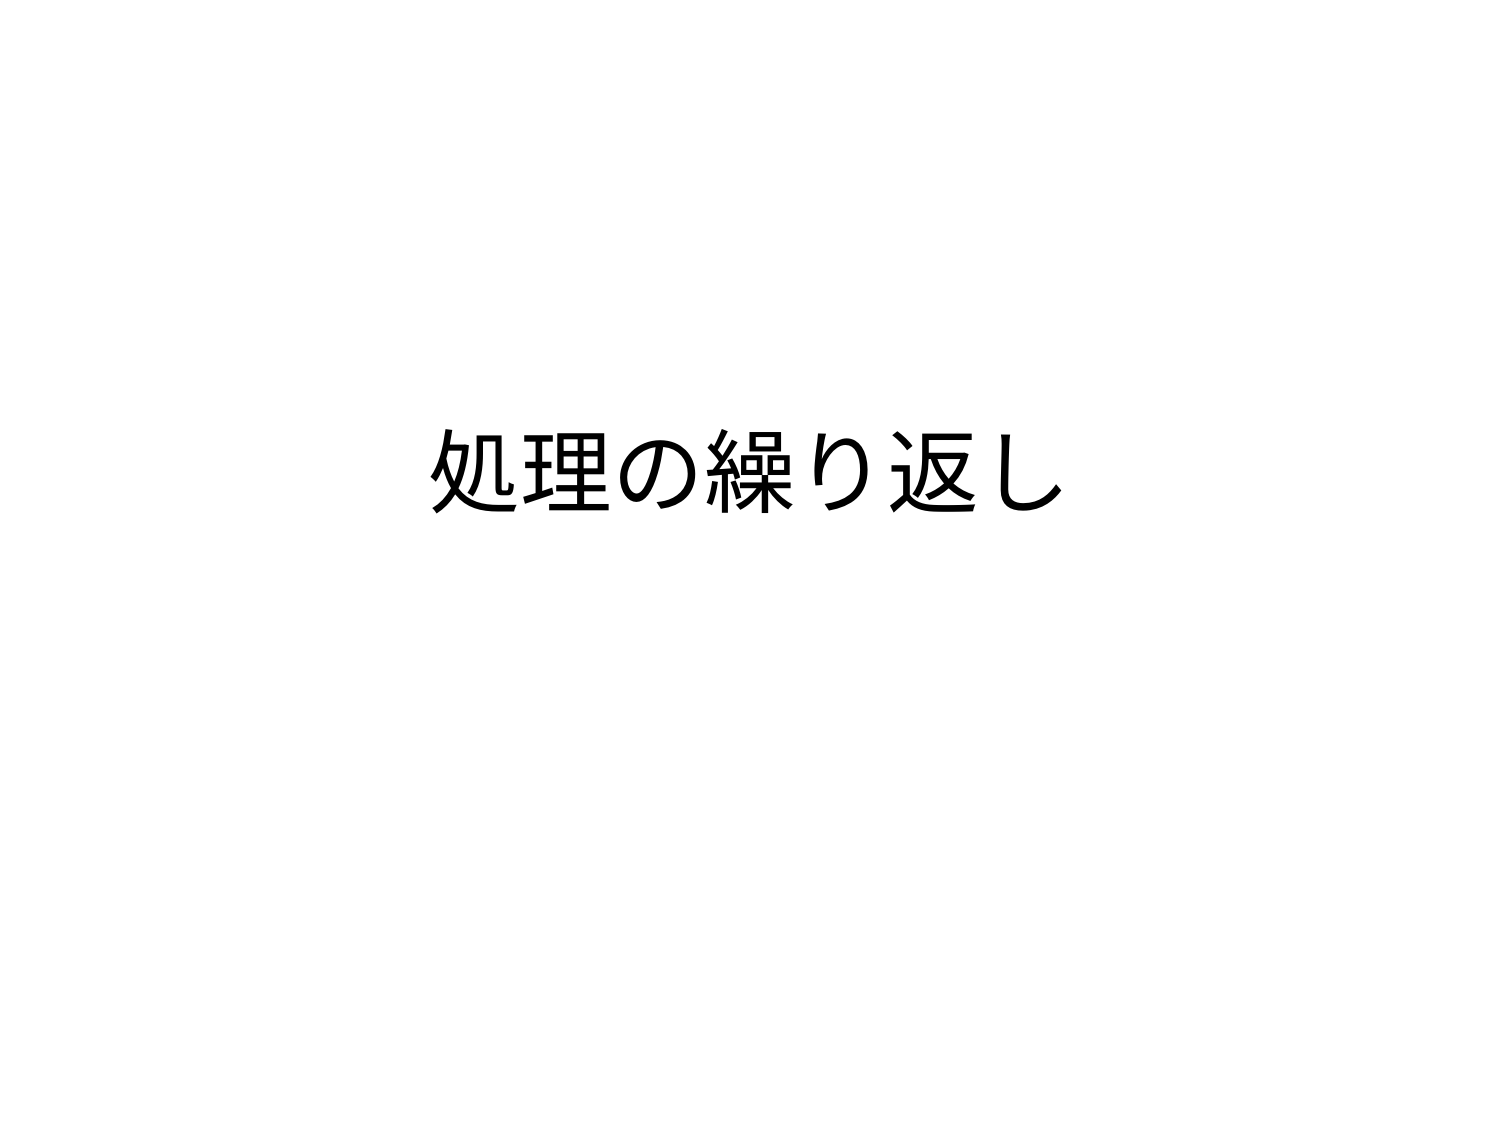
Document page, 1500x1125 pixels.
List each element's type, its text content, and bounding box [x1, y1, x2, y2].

title 処理の繰り返し [112, 349, 1388, 591]
